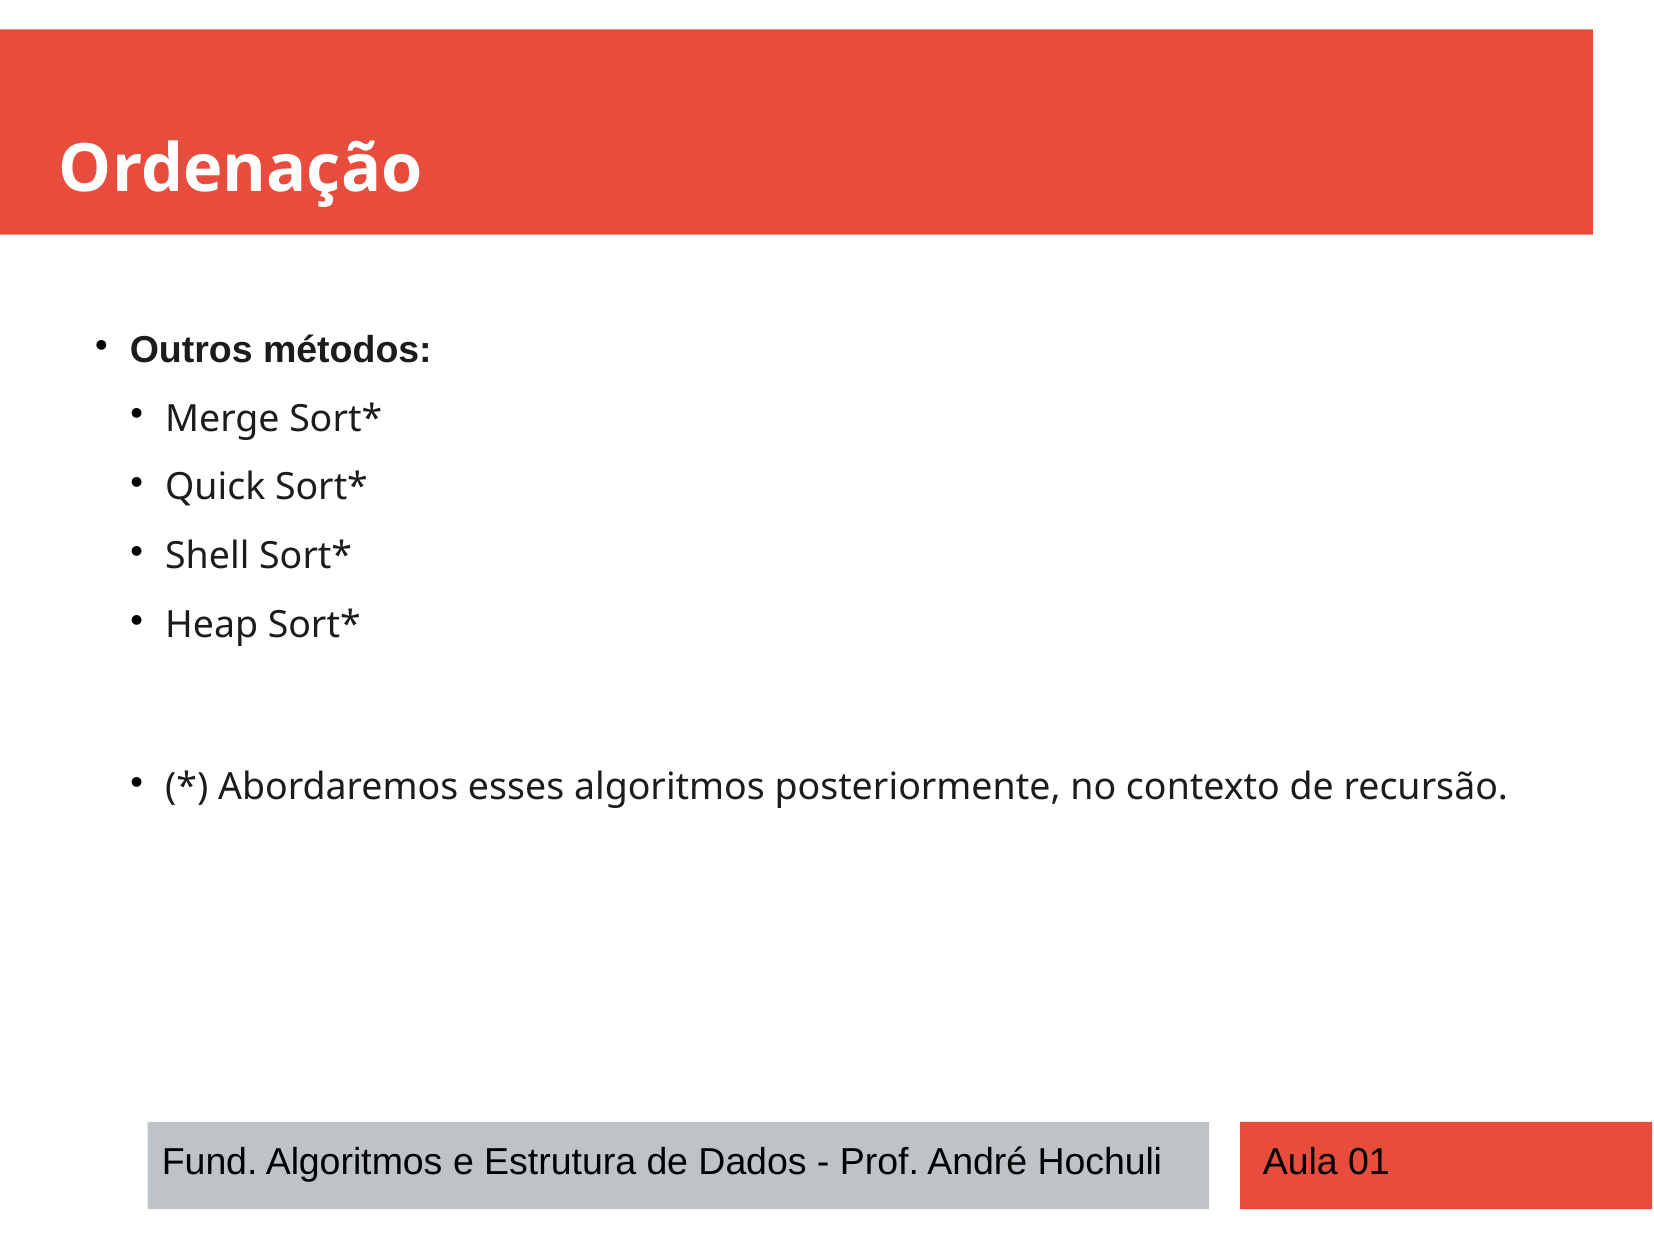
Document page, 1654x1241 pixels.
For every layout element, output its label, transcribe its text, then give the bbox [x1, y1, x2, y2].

text_box Ordenação [58, 58, 1593, 206]
text_box Aula 01 [1248, 1129, 1622, 1188]
text_box Fund. Algoritmos e Estrutura de Dados - Prof. André Hochuli [147, 1129, 1204, 1188]
text_box Outros métodos: Merge Sort* Quick Sort* Shell Sort* Heap Sort* (*) Abordaremos esses algoritmos posteriormente, no contexto de recursão. [58, 324, 1564, 1091]
